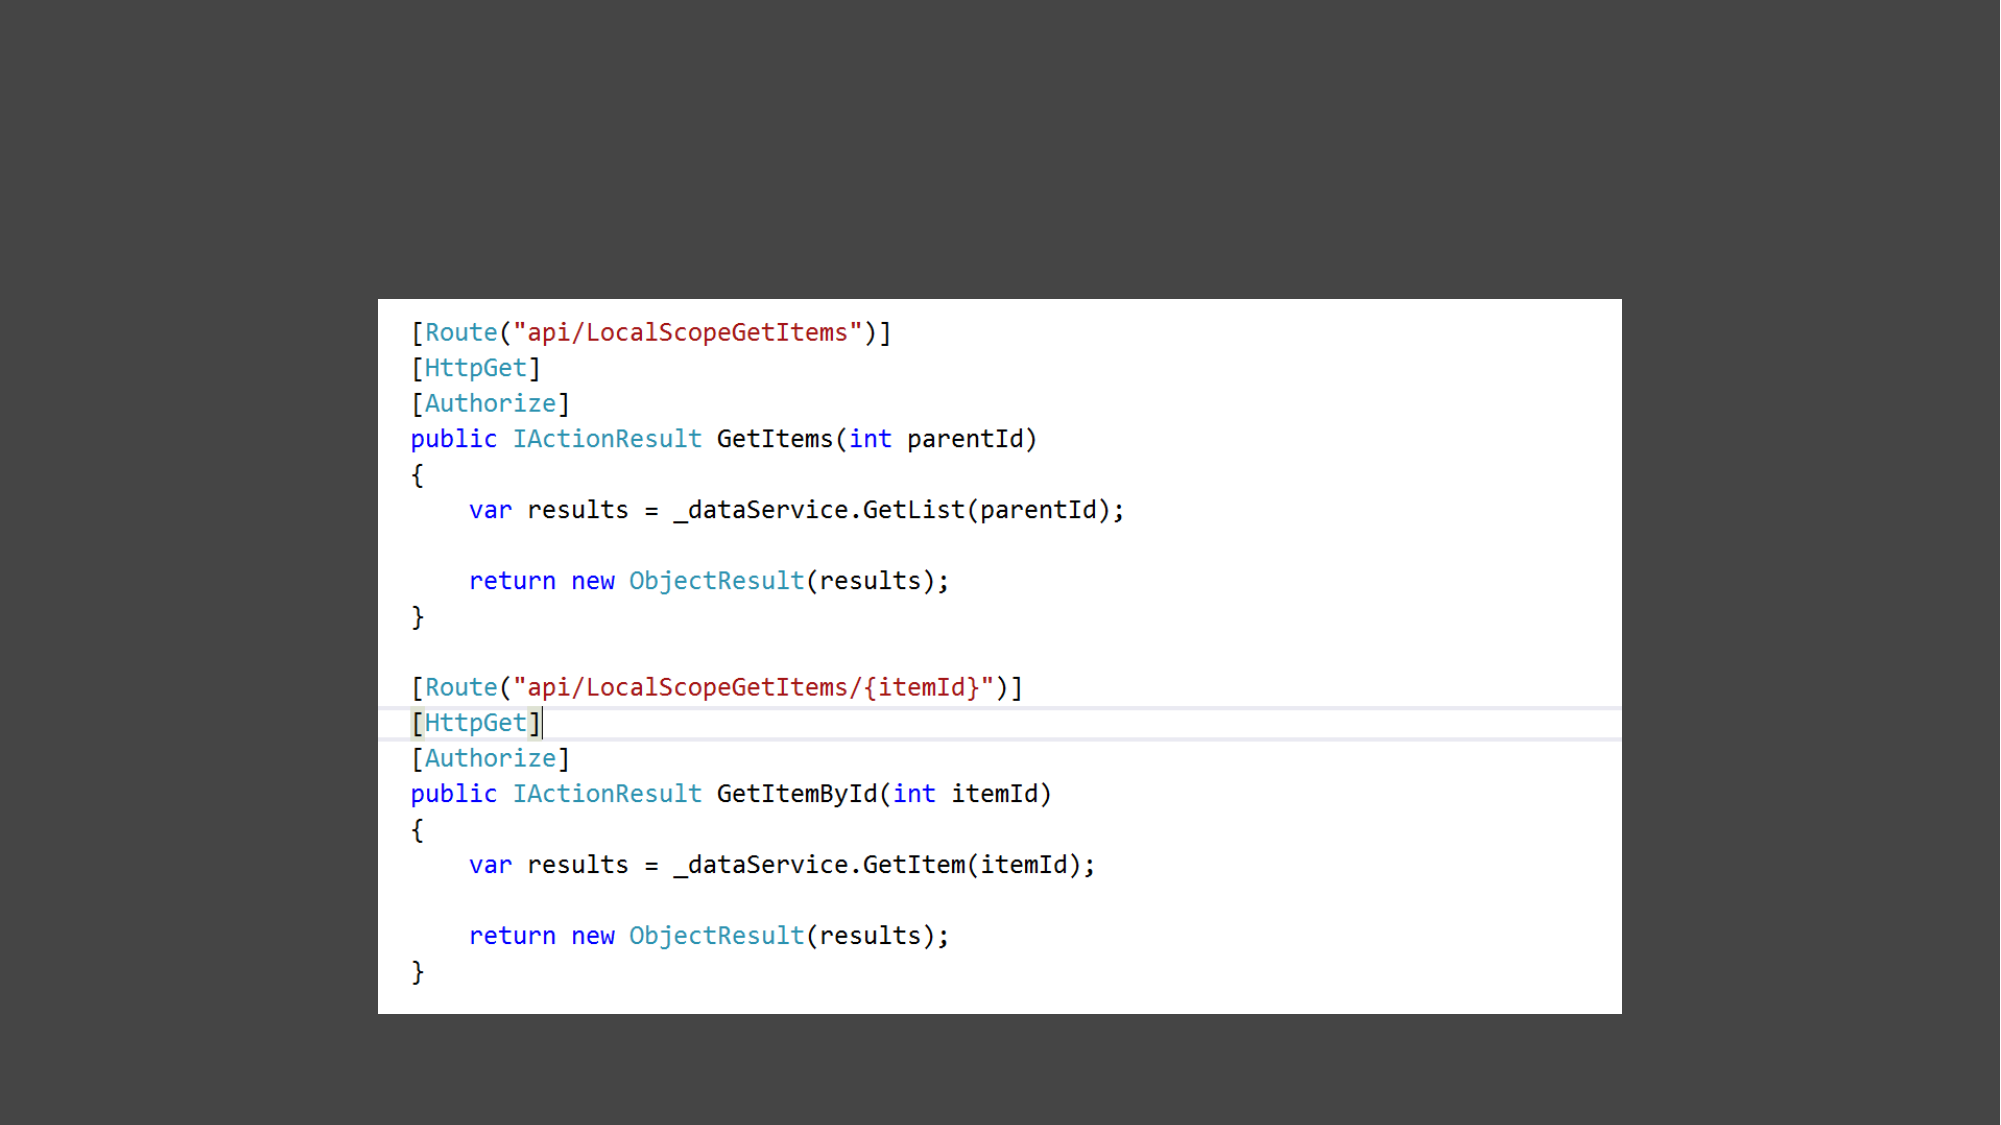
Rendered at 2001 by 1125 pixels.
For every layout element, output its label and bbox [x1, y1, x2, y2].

list [378, 299, 1622, 1014]
